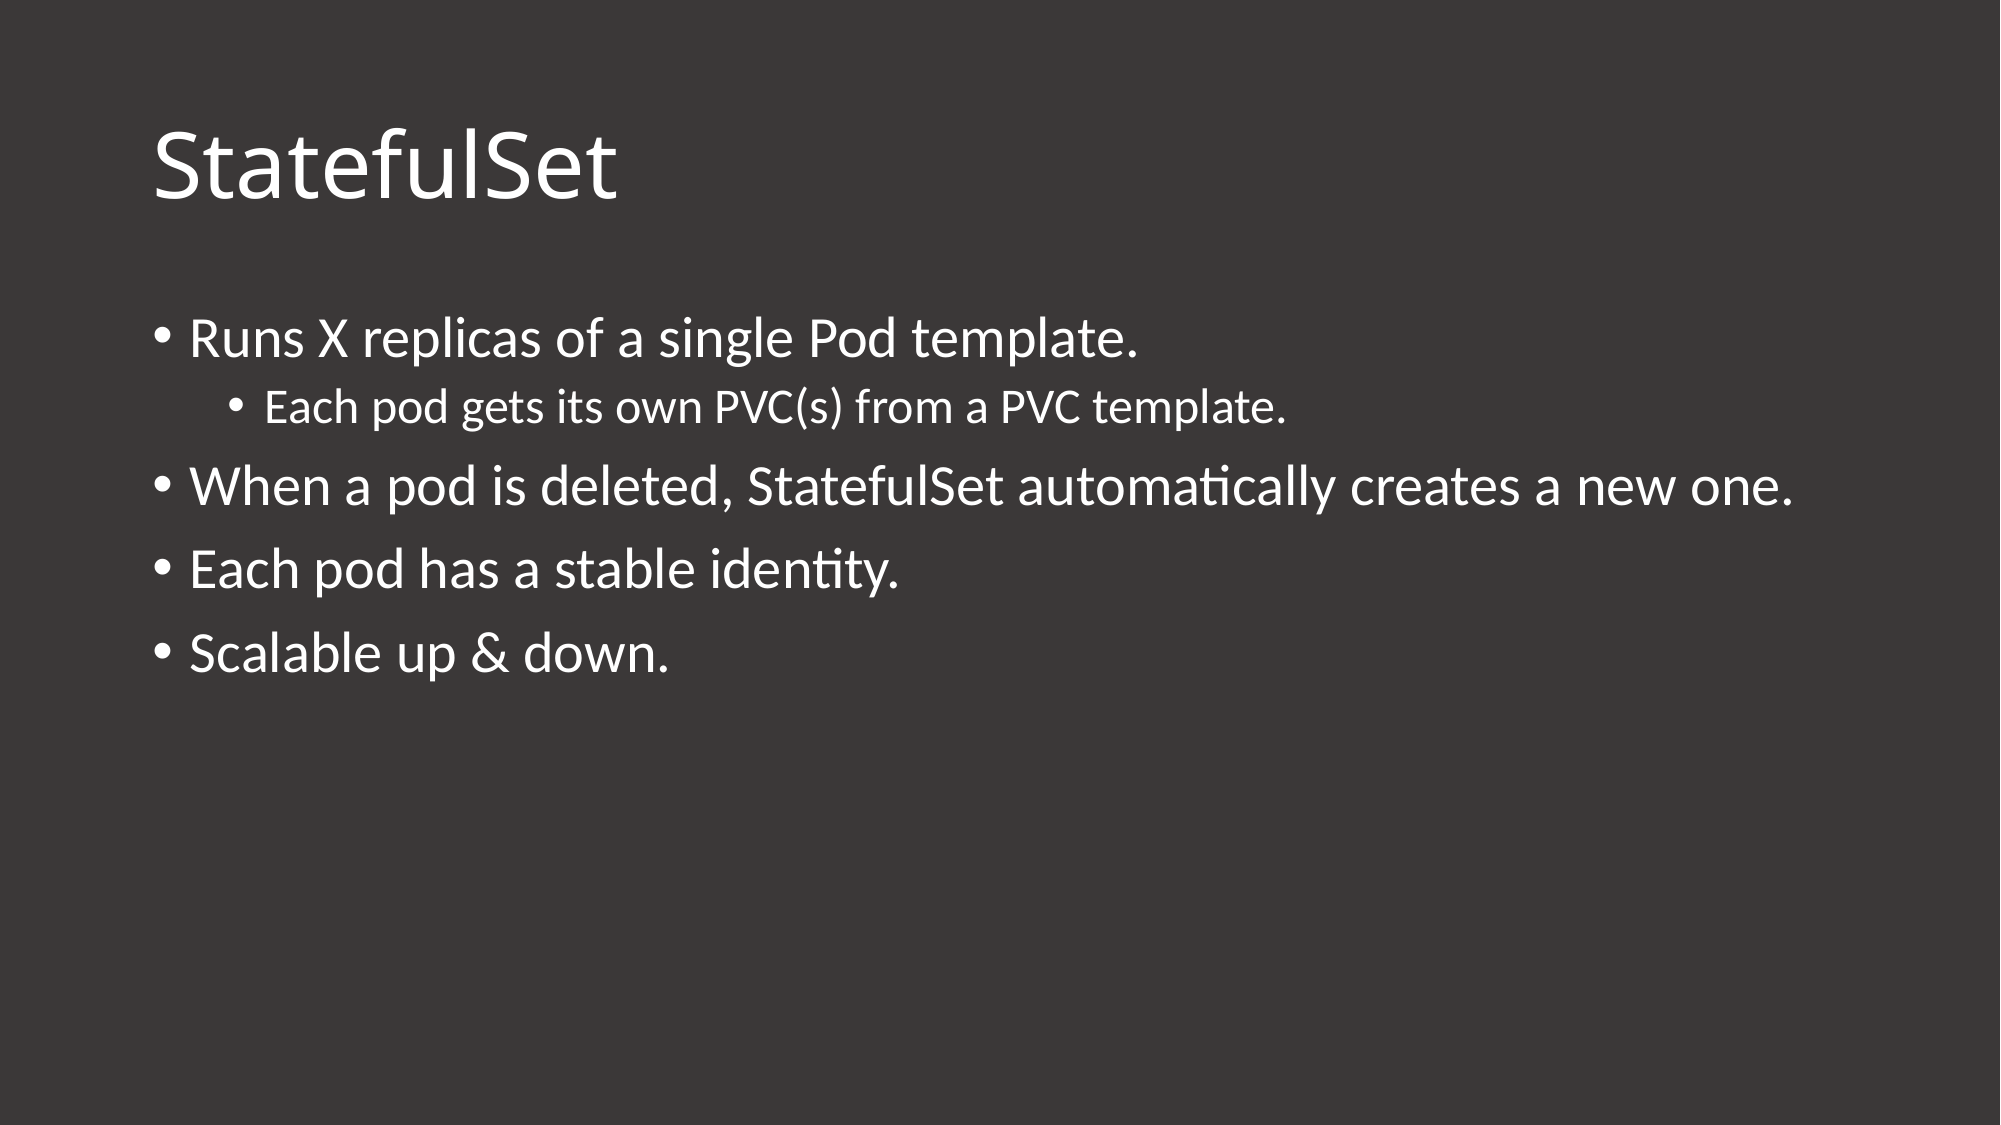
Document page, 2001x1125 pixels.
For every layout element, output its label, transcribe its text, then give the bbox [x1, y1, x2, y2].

list Runs X replicas of a single Pod template. Each pod gets its own PVC(s) from a PVC template. When a pod is deleted, StatefulSet automatically creates a new one. Each pod has a stable identity. Scalable up & down. [137, 299, 1863, 1104]
title StatefulSet [137, 59, 1863, 278]
